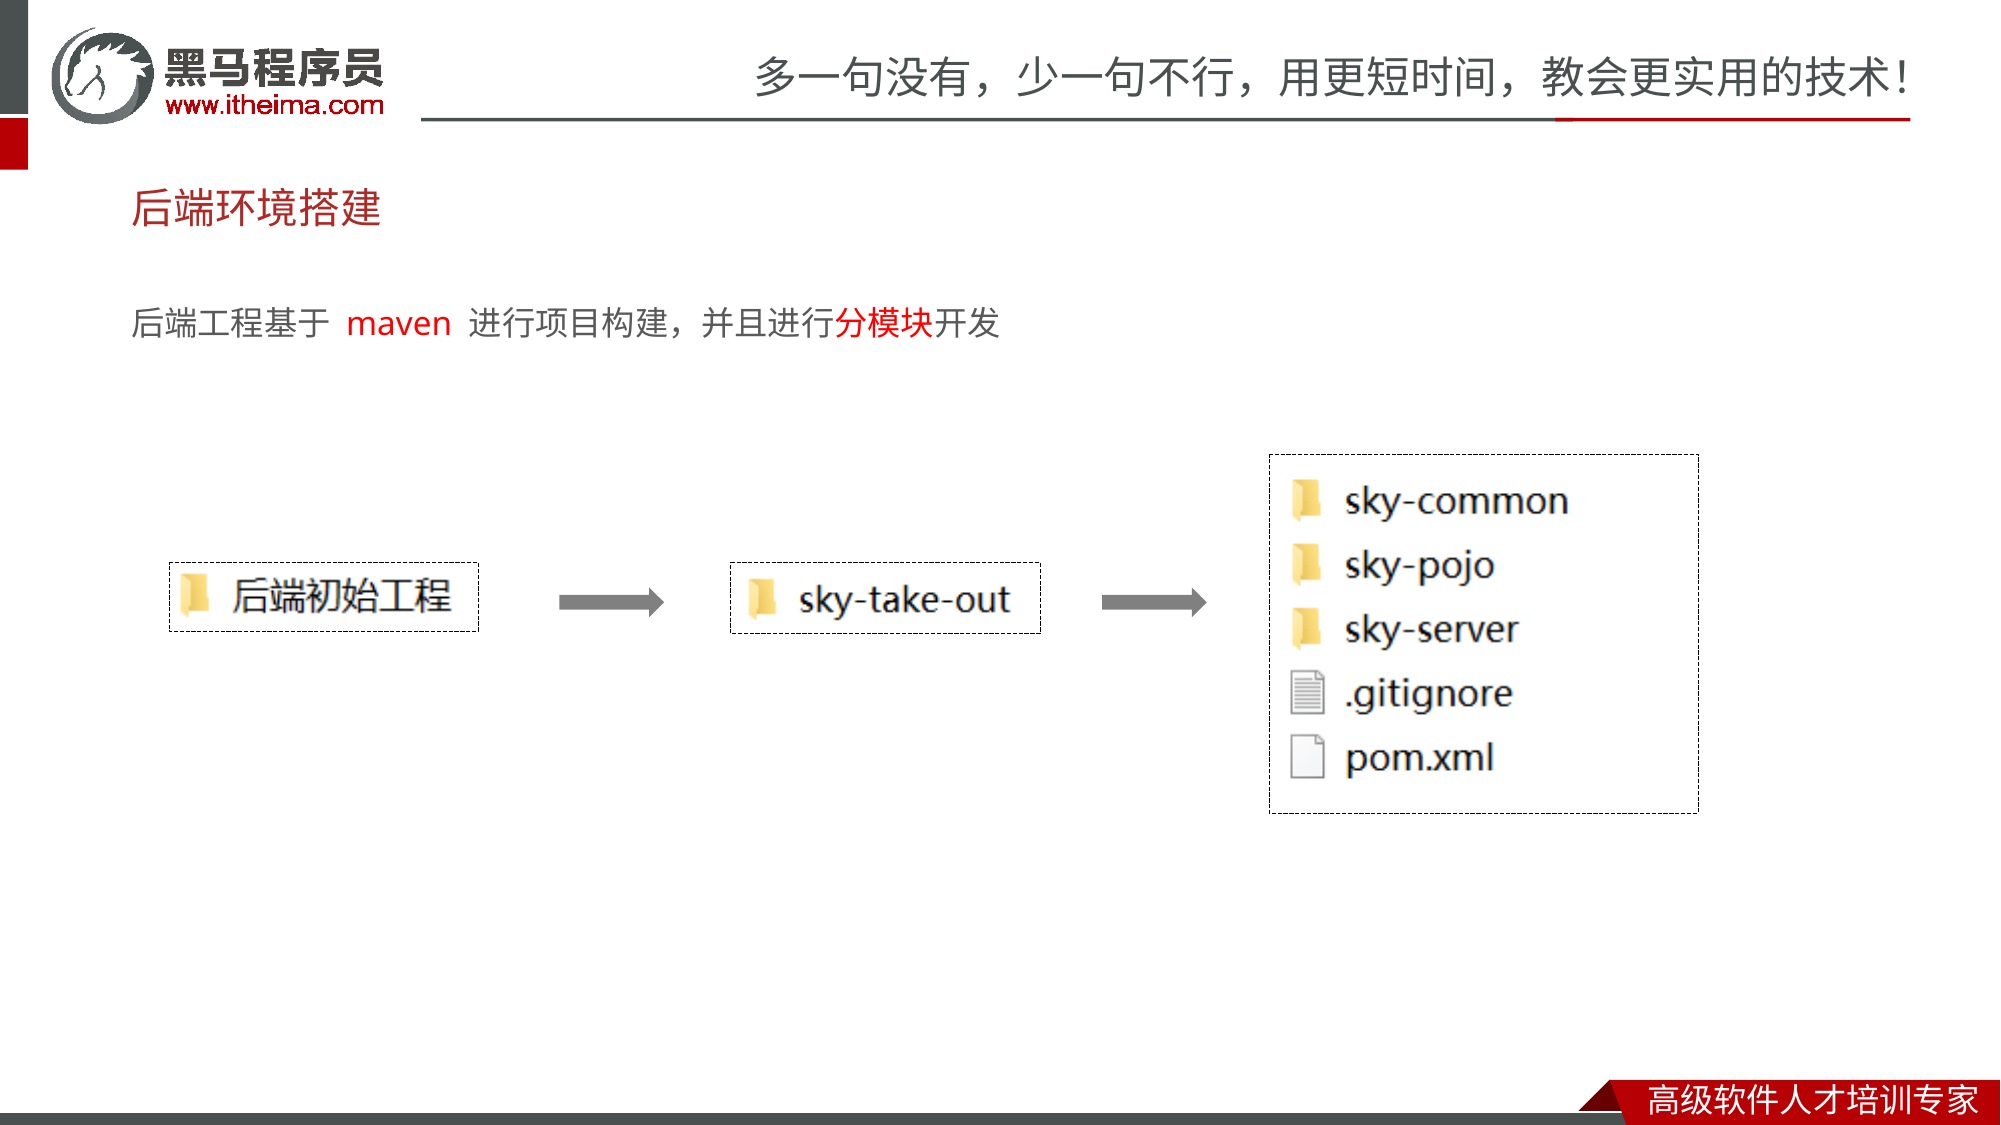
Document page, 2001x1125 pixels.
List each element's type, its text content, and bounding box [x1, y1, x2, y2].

text_box 后端工程基于 maven 进行项目构建，并且进行分模块开发 [116, 274, 1856, 350]
picture [730, 562, 1040, 634]
picture [1268, 453, 1698, 813]
title 后端环境搭建 [116, 164, 1872, 250]
picture [168, 562, 478, 632]
text_box [1099, 585, 1209, 620]
picture [50, 26, 384, 125]
text_box [557, 585, 667, 620]
